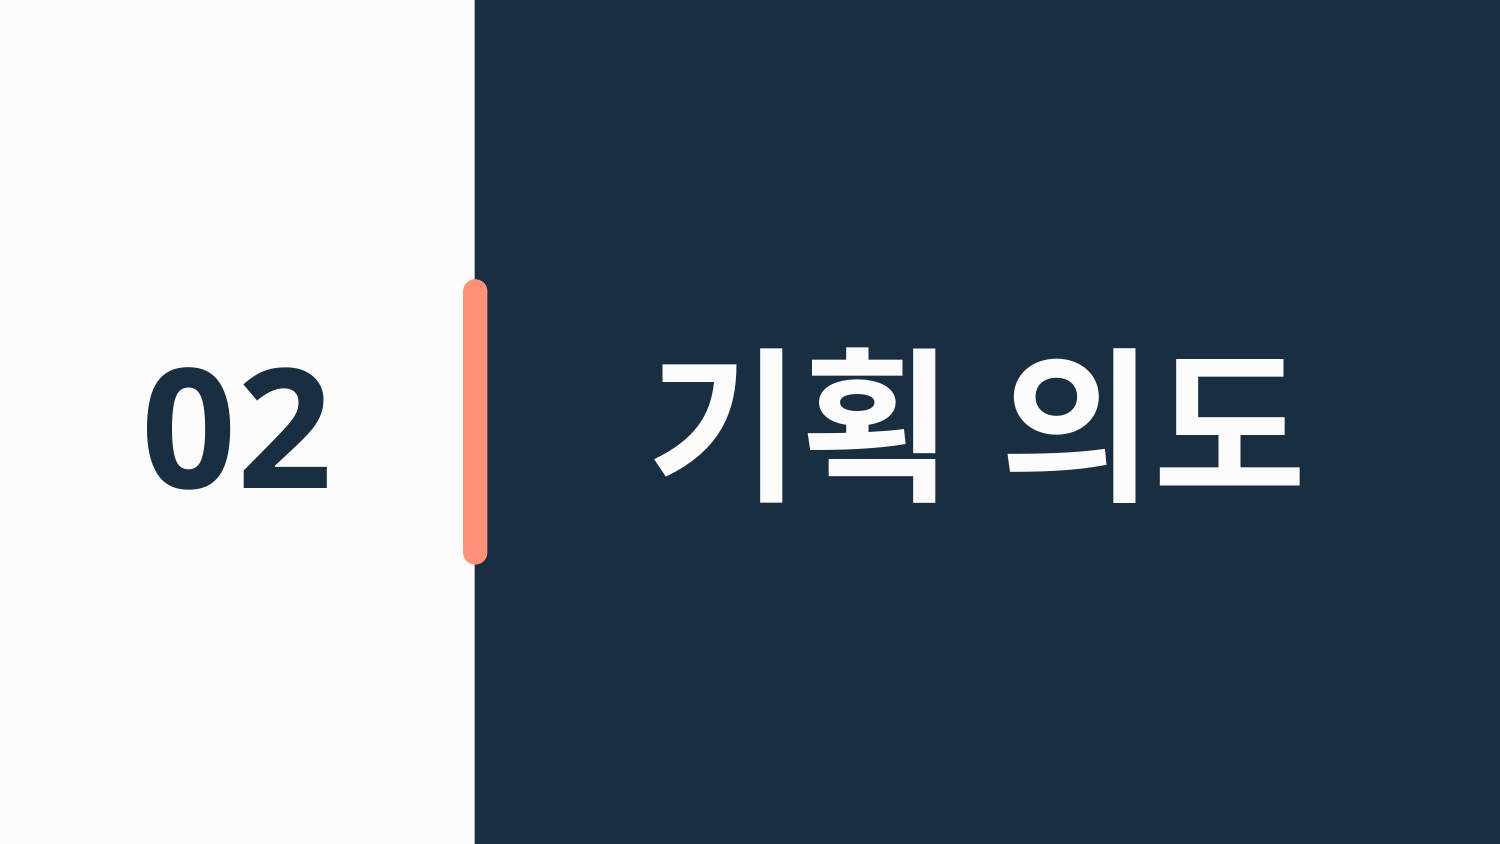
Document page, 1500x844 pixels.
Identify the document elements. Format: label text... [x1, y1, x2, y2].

title 02 [0, 330, 475, 514]
text_box 기획 의도 [608, 330, 1347, 514]
